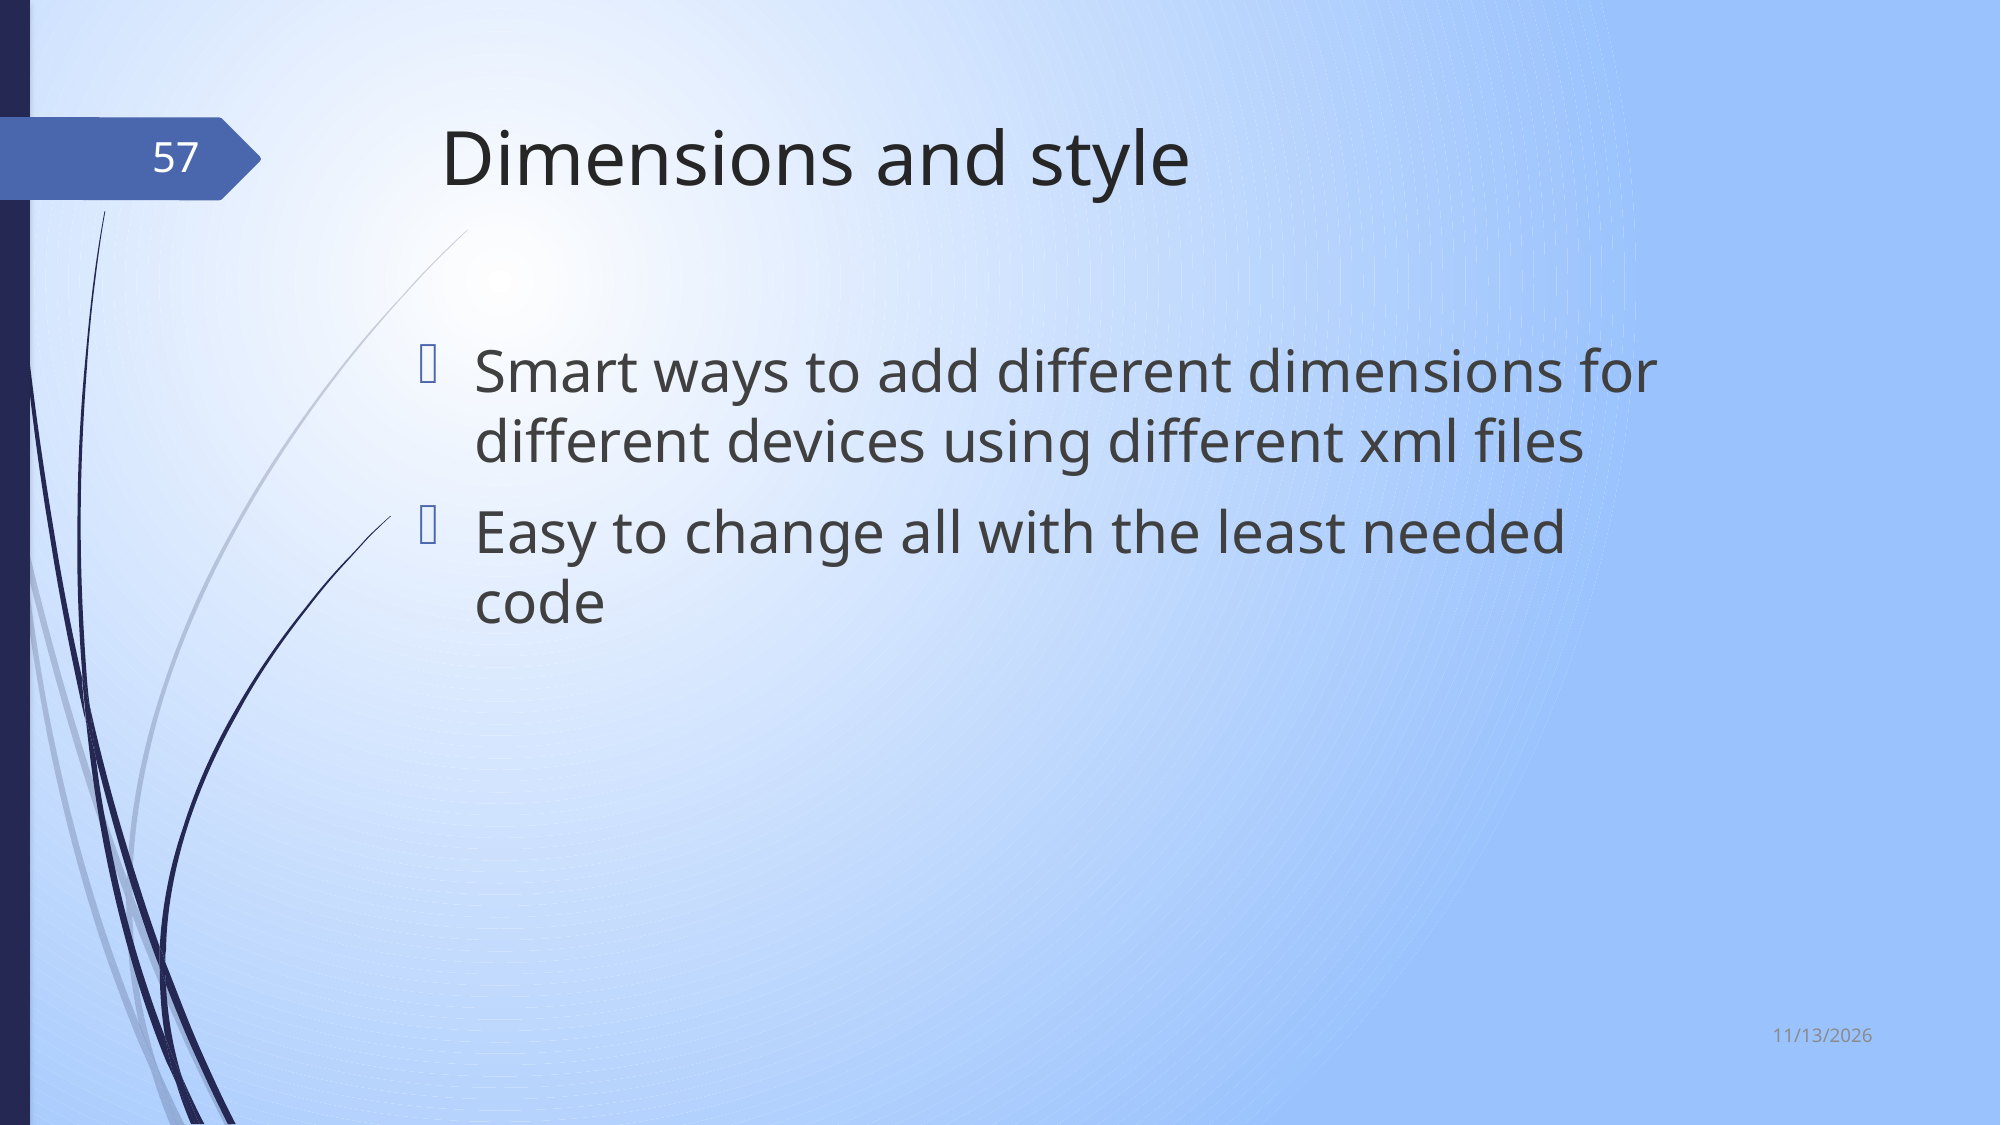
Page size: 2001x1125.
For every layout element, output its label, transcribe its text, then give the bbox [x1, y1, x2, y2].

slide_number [1699, 1005, 1888, 1067]
title Dimensions and style [425, 102, 1888, 313]
list Smart ways to add different dimensions for different devices using different xml files Easy to change all with the least needed code [403, 327, 1685, 908]
slide_number 57 [87, 129, 216, 190]
